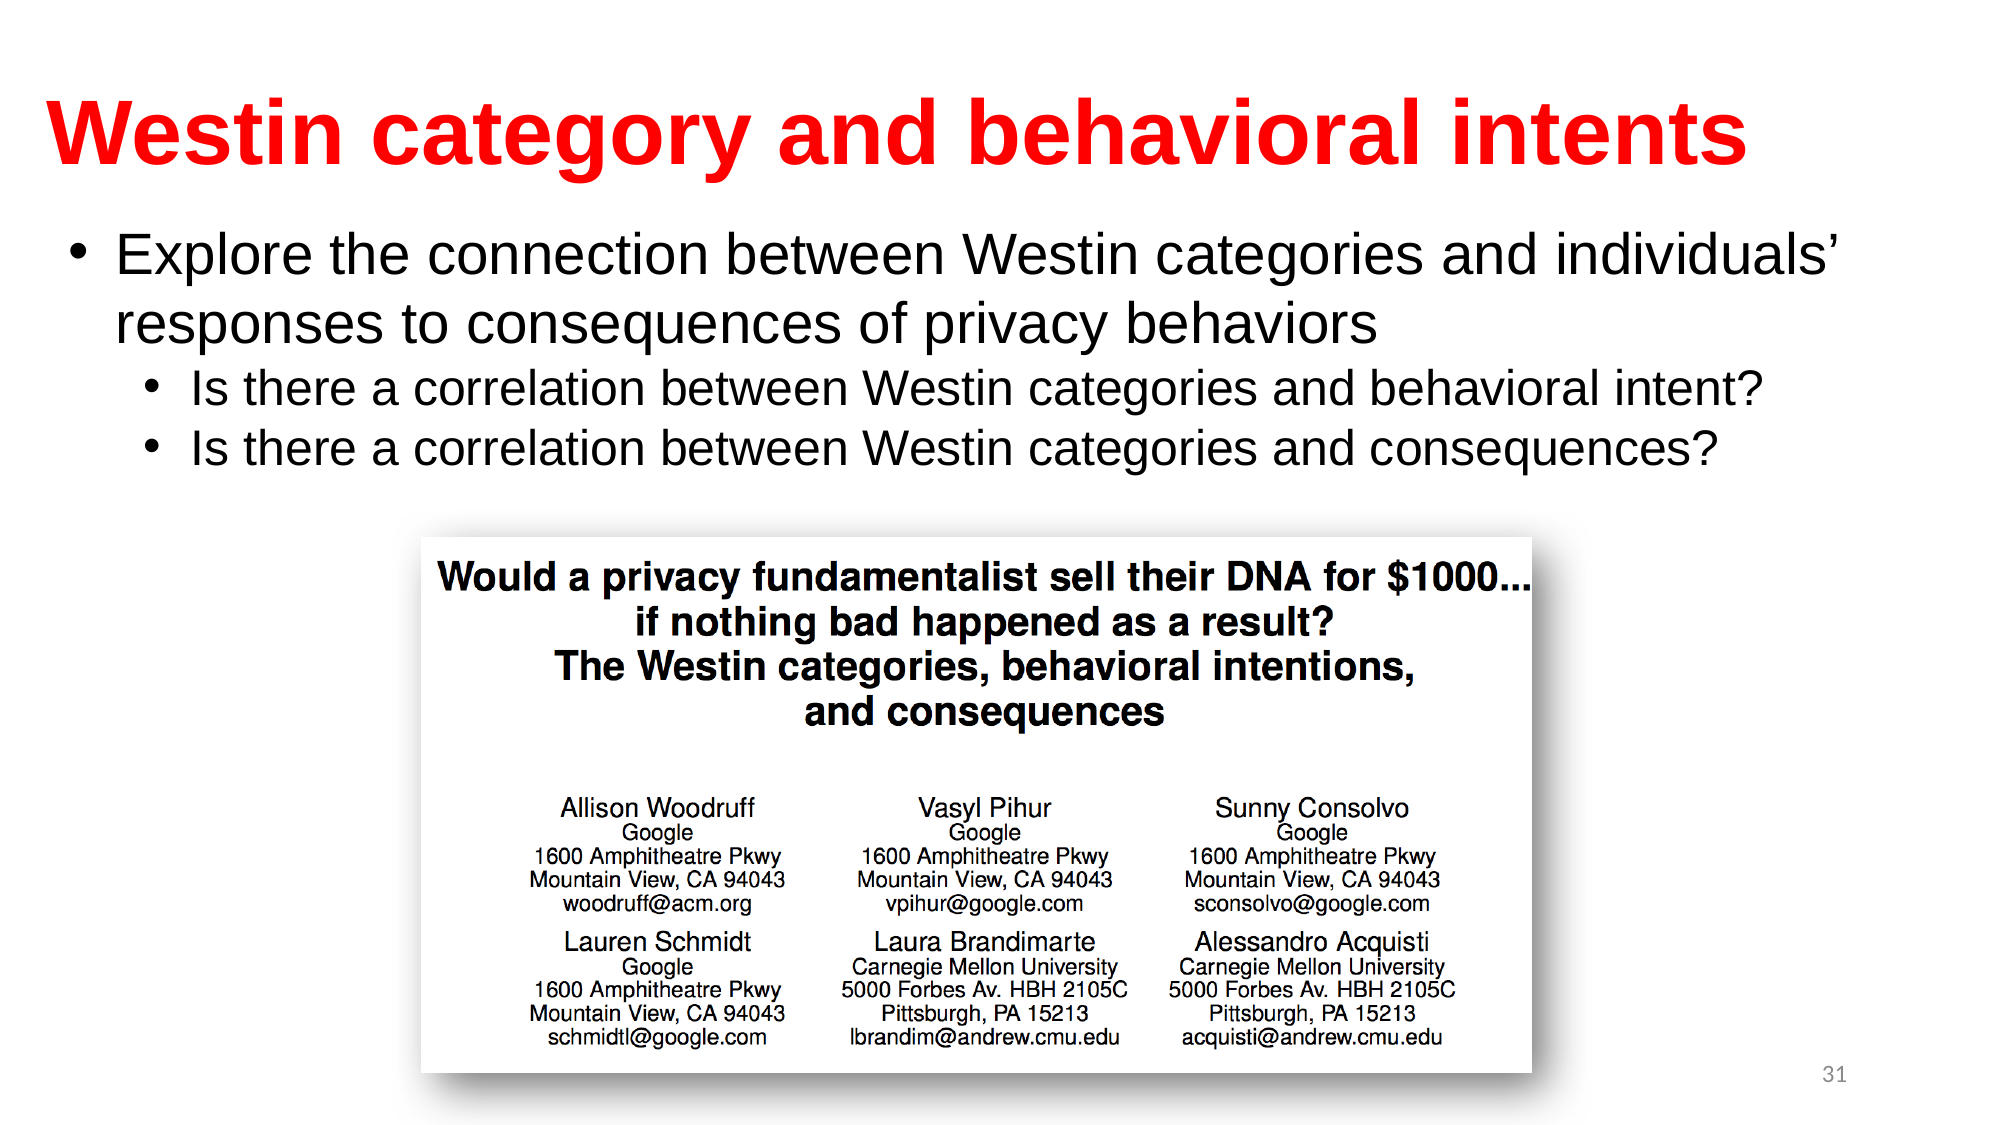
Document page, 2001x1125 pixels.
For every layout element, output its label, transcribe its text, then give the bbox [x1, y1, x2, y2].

title Westin category and behavioral intents [31, 26, 1922, 244]
text_box Explore the connection between Westin categories and individuals’ responses to consequences of privacy behaviors Is there a correlation between Westin categories and behavioral intent? Is there a correlation between Westin categories and consequences? [54, 208, 1922, 484]
picture [421, 537, 1532, 1073]
slide_number 31 [1412, 1042, 1863, 1103]
